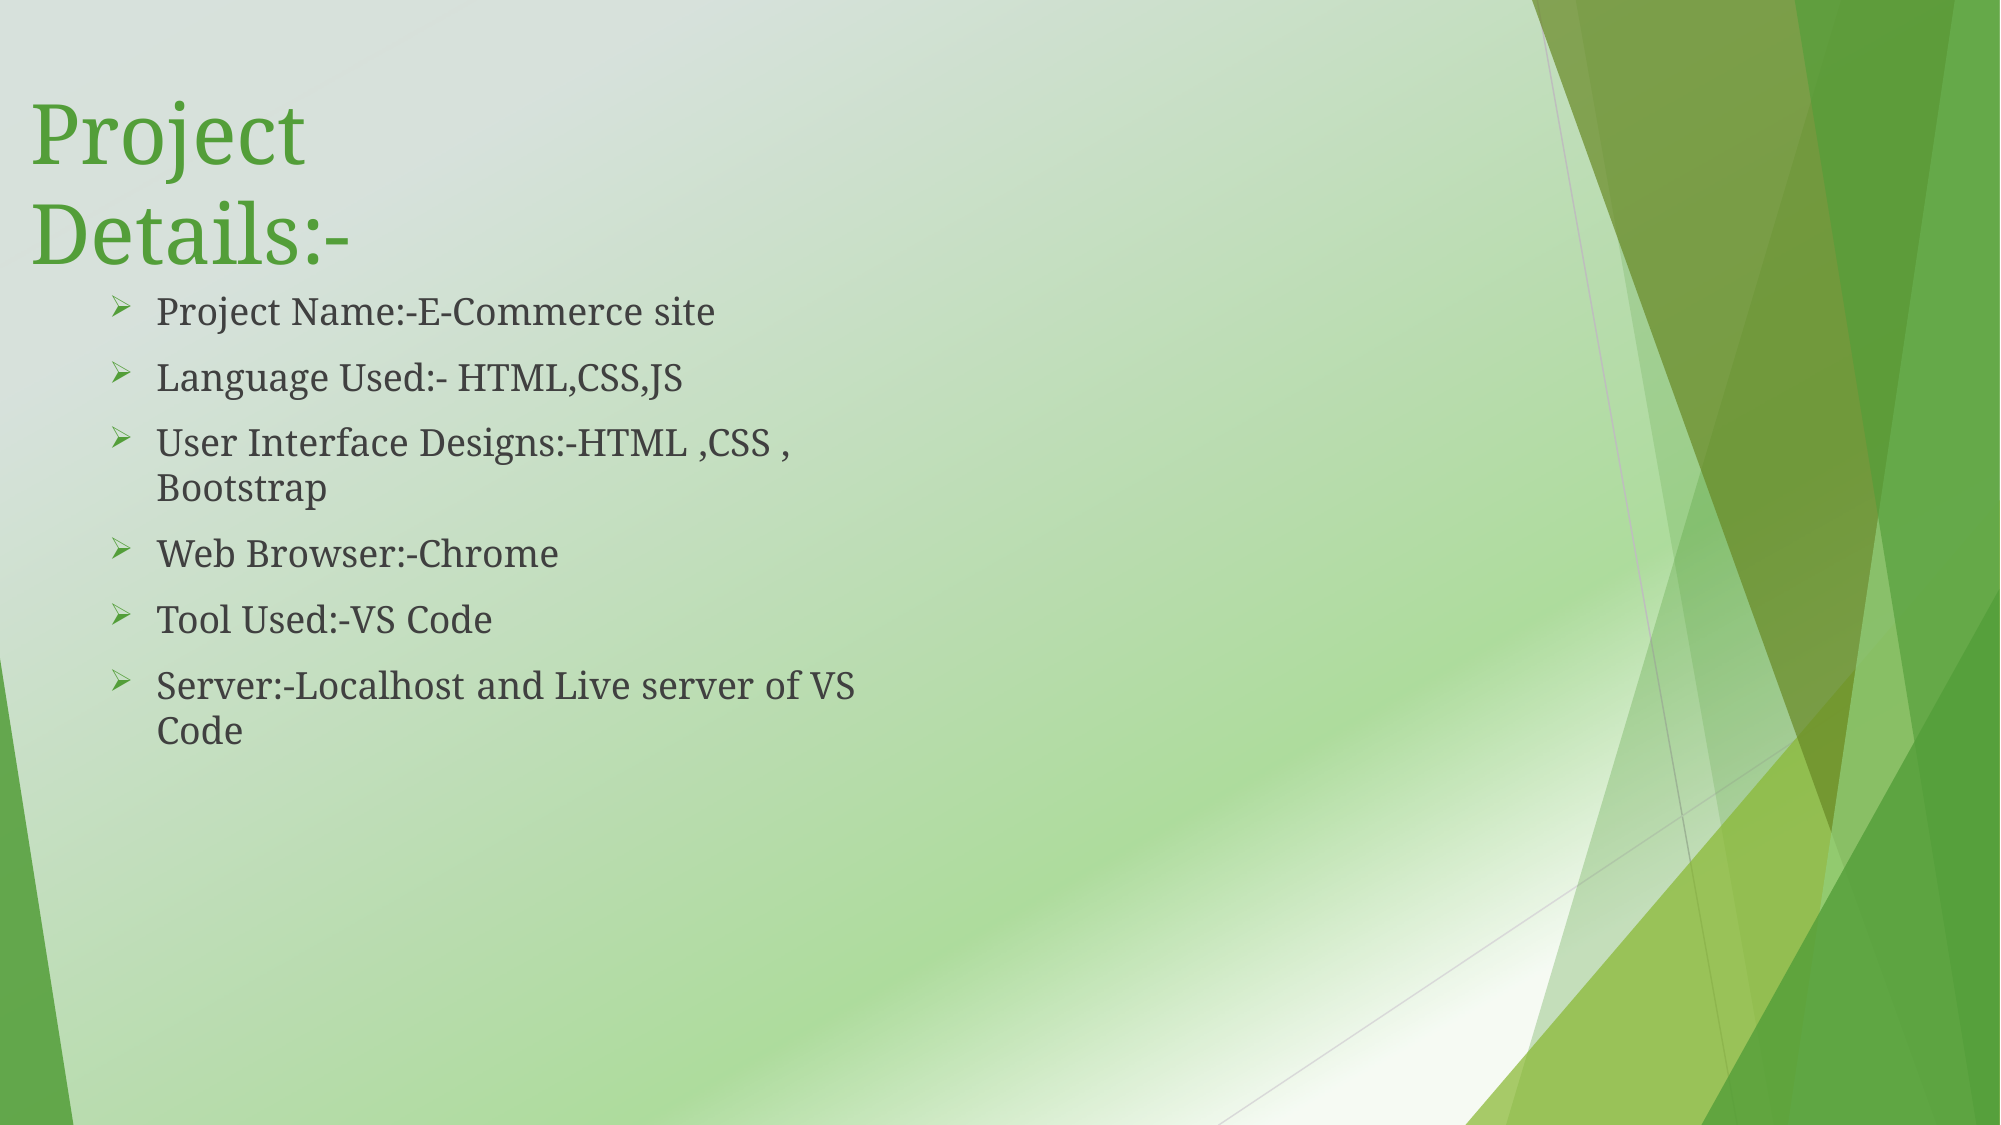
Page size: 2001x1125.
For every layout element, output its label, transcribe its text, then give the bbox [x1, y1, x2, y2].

picture [1222, 889, 1576, 1125]
title Project Details:- [28, 78, 630, 282]
picture [1546, 42, 1674, 634]
text_box Project Name:-E-Commerce site Language Used:- HTML,CSS,JS User Interface Designs:-HTML ,CSS , Bootstrap Web Browser:-Chrome Tool Used:-VS Code Server:-Localhost and Live server of VS Code [107, 265, 949, 752]
picture [0, 0, 1650, 1125]
